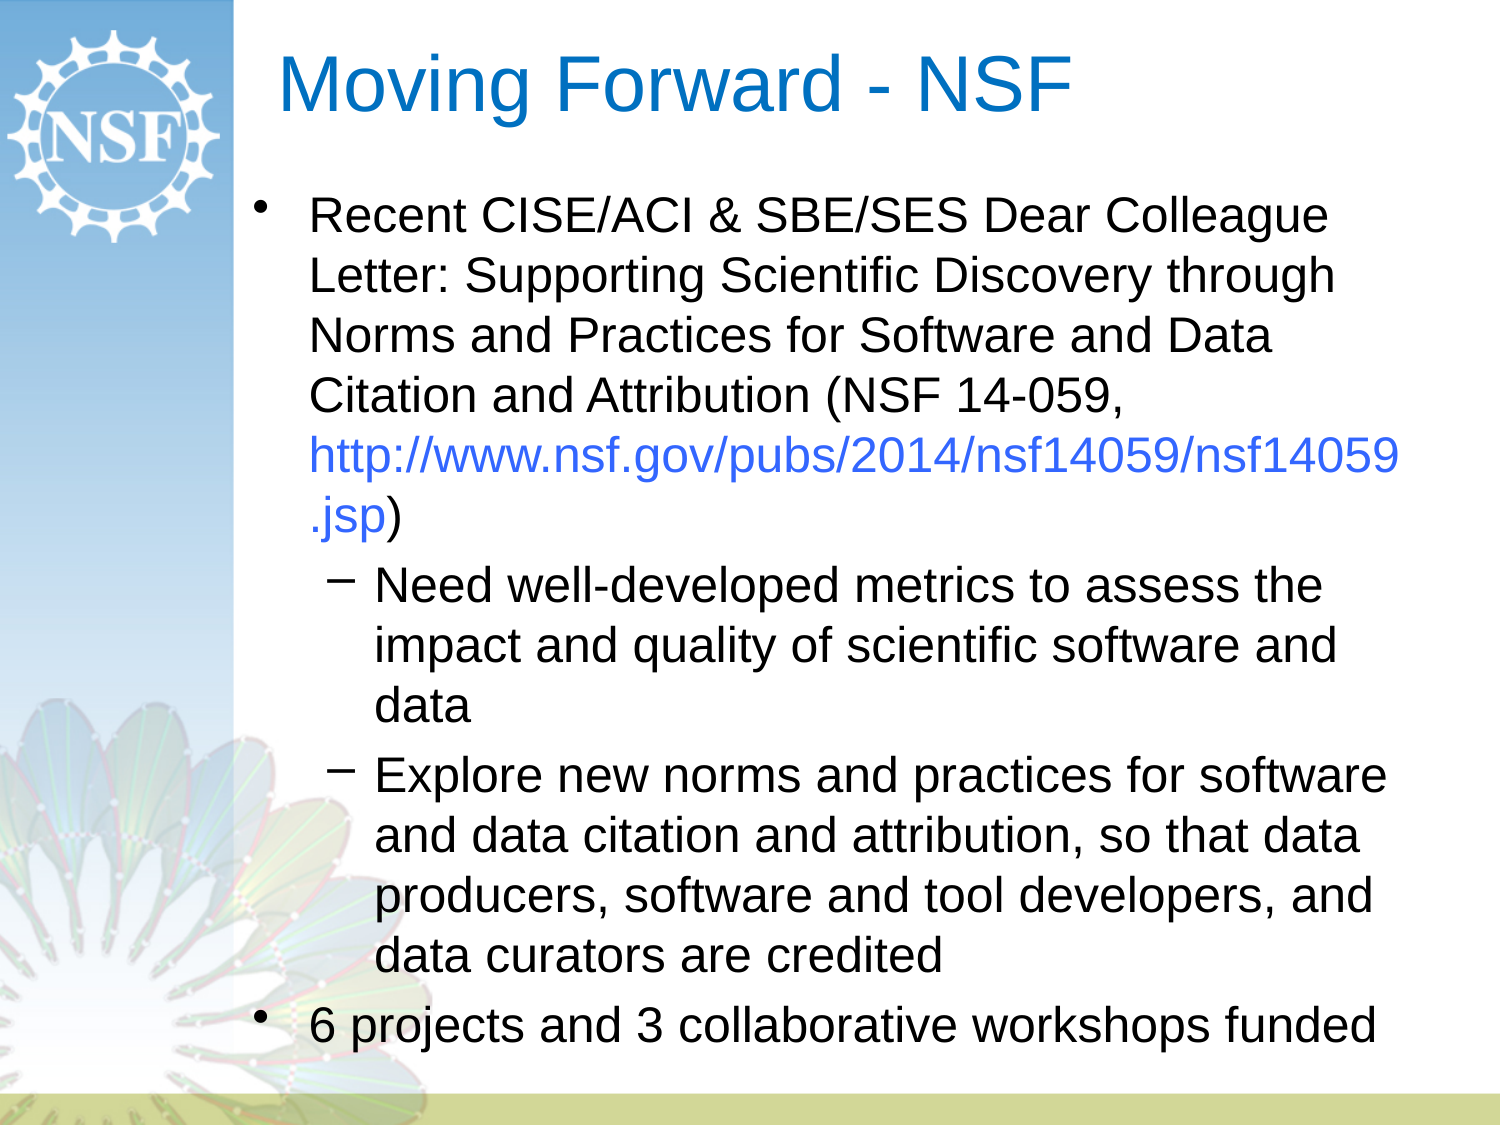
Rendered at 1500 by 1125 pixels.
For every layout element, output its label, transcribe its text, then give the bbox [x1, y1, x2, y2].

list Recent CISE/ACI & SBE/SES Dear Colleague Letter: Supporting Scientific Discovery through Norms and Practices for Software and Data Citation and Attribution (NSF 14-059, http://www.nsf.gov/pubs/2014/nsf14059/nsf14059.jsp) Need well-developed metrics to assess the impact and quality of scientific software and data Explore new norms and practices for software and data citation and attribution, so that data producers, software and tool developers, and data curators are credited 6 projects and 3 collaborative workshops funded [237, 174, 1425, 1113]
title Moving Forward - NSF [262, 24, 1425, 174]
picture [0, 0, 1500, 1125]
